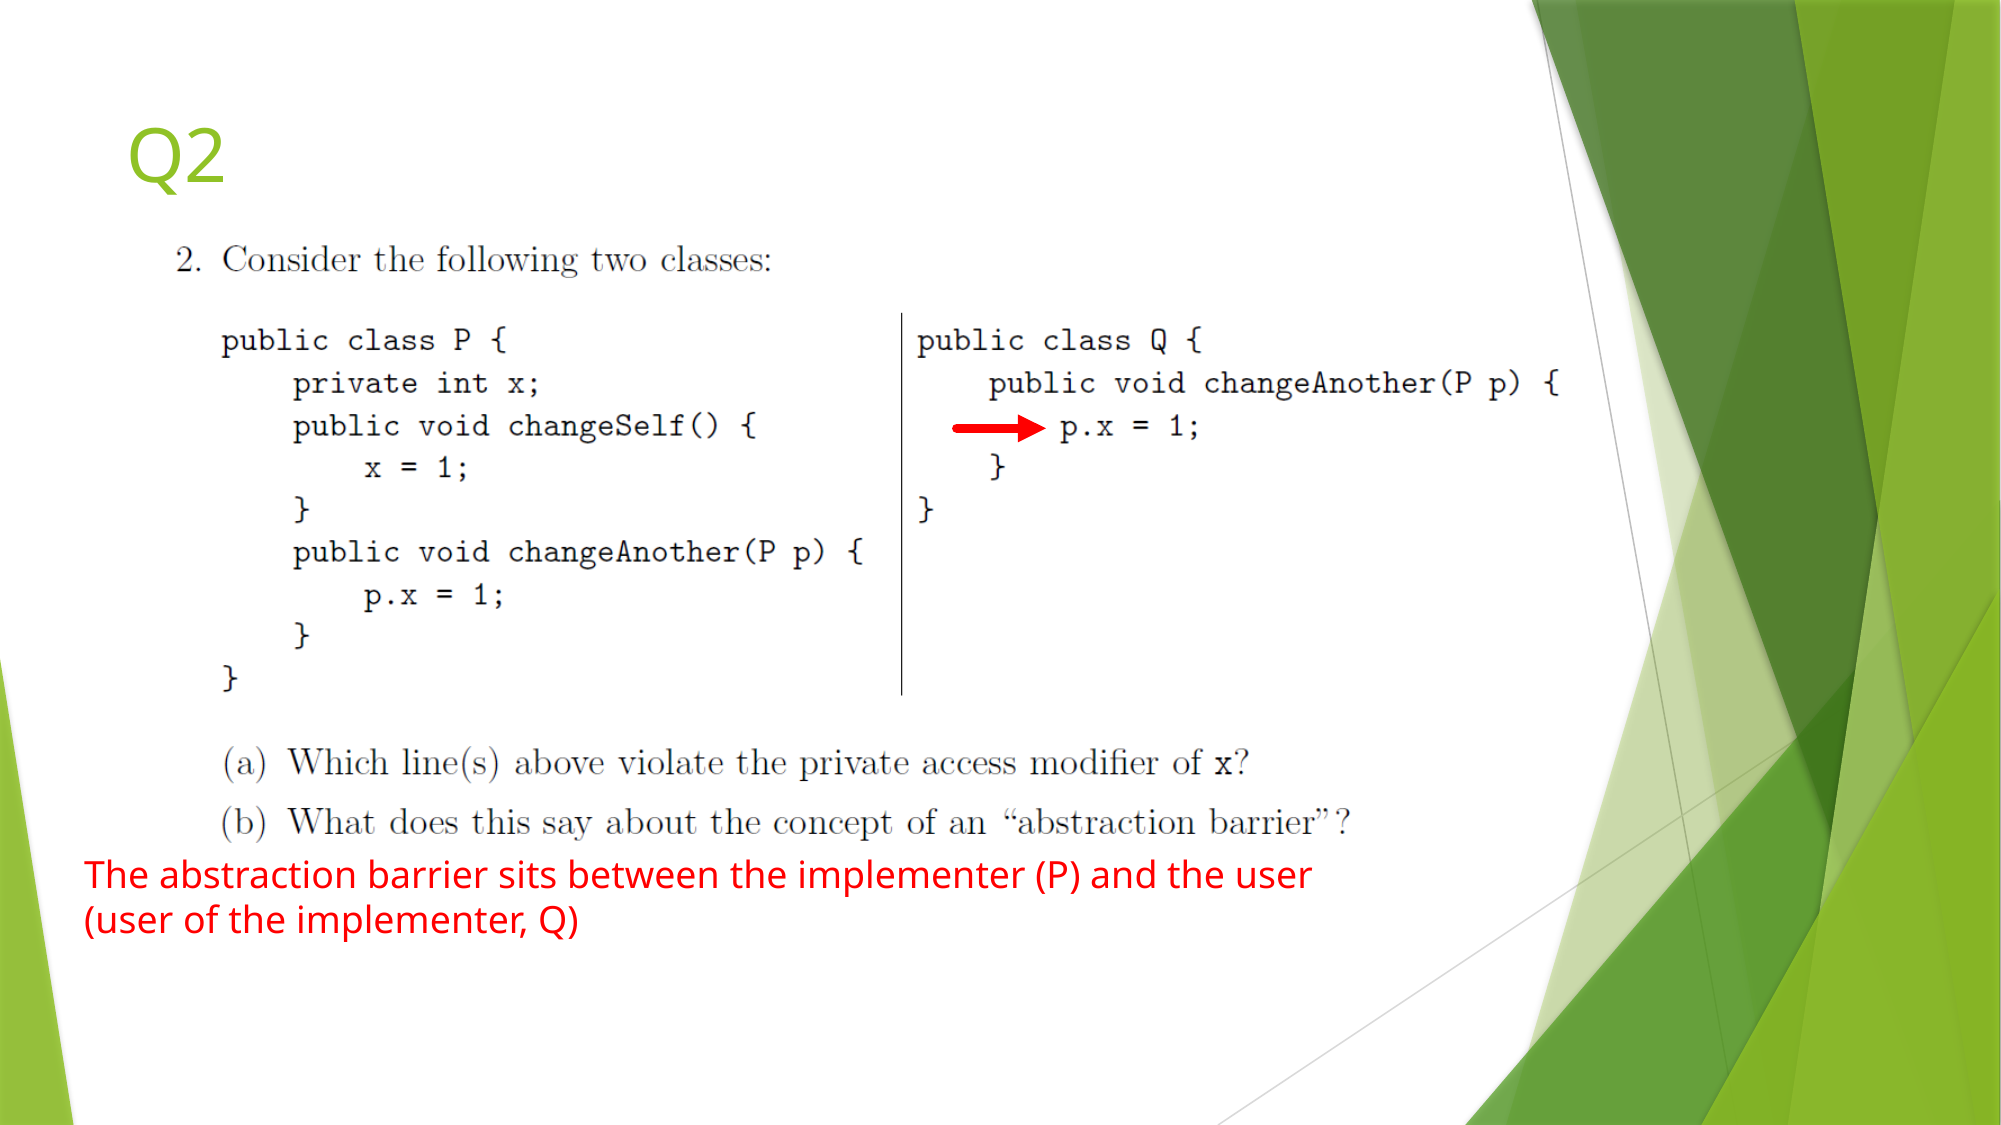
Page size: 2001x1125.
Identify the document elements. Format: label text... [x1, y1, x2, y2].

text_box The abstraction barrier sits between the implementer (P) and the user (user of the implementer, Q) [69, 843, 1329, 949]
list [163, 232, 1575, 862]
title Q2 [111, 99, 1522, 317]
